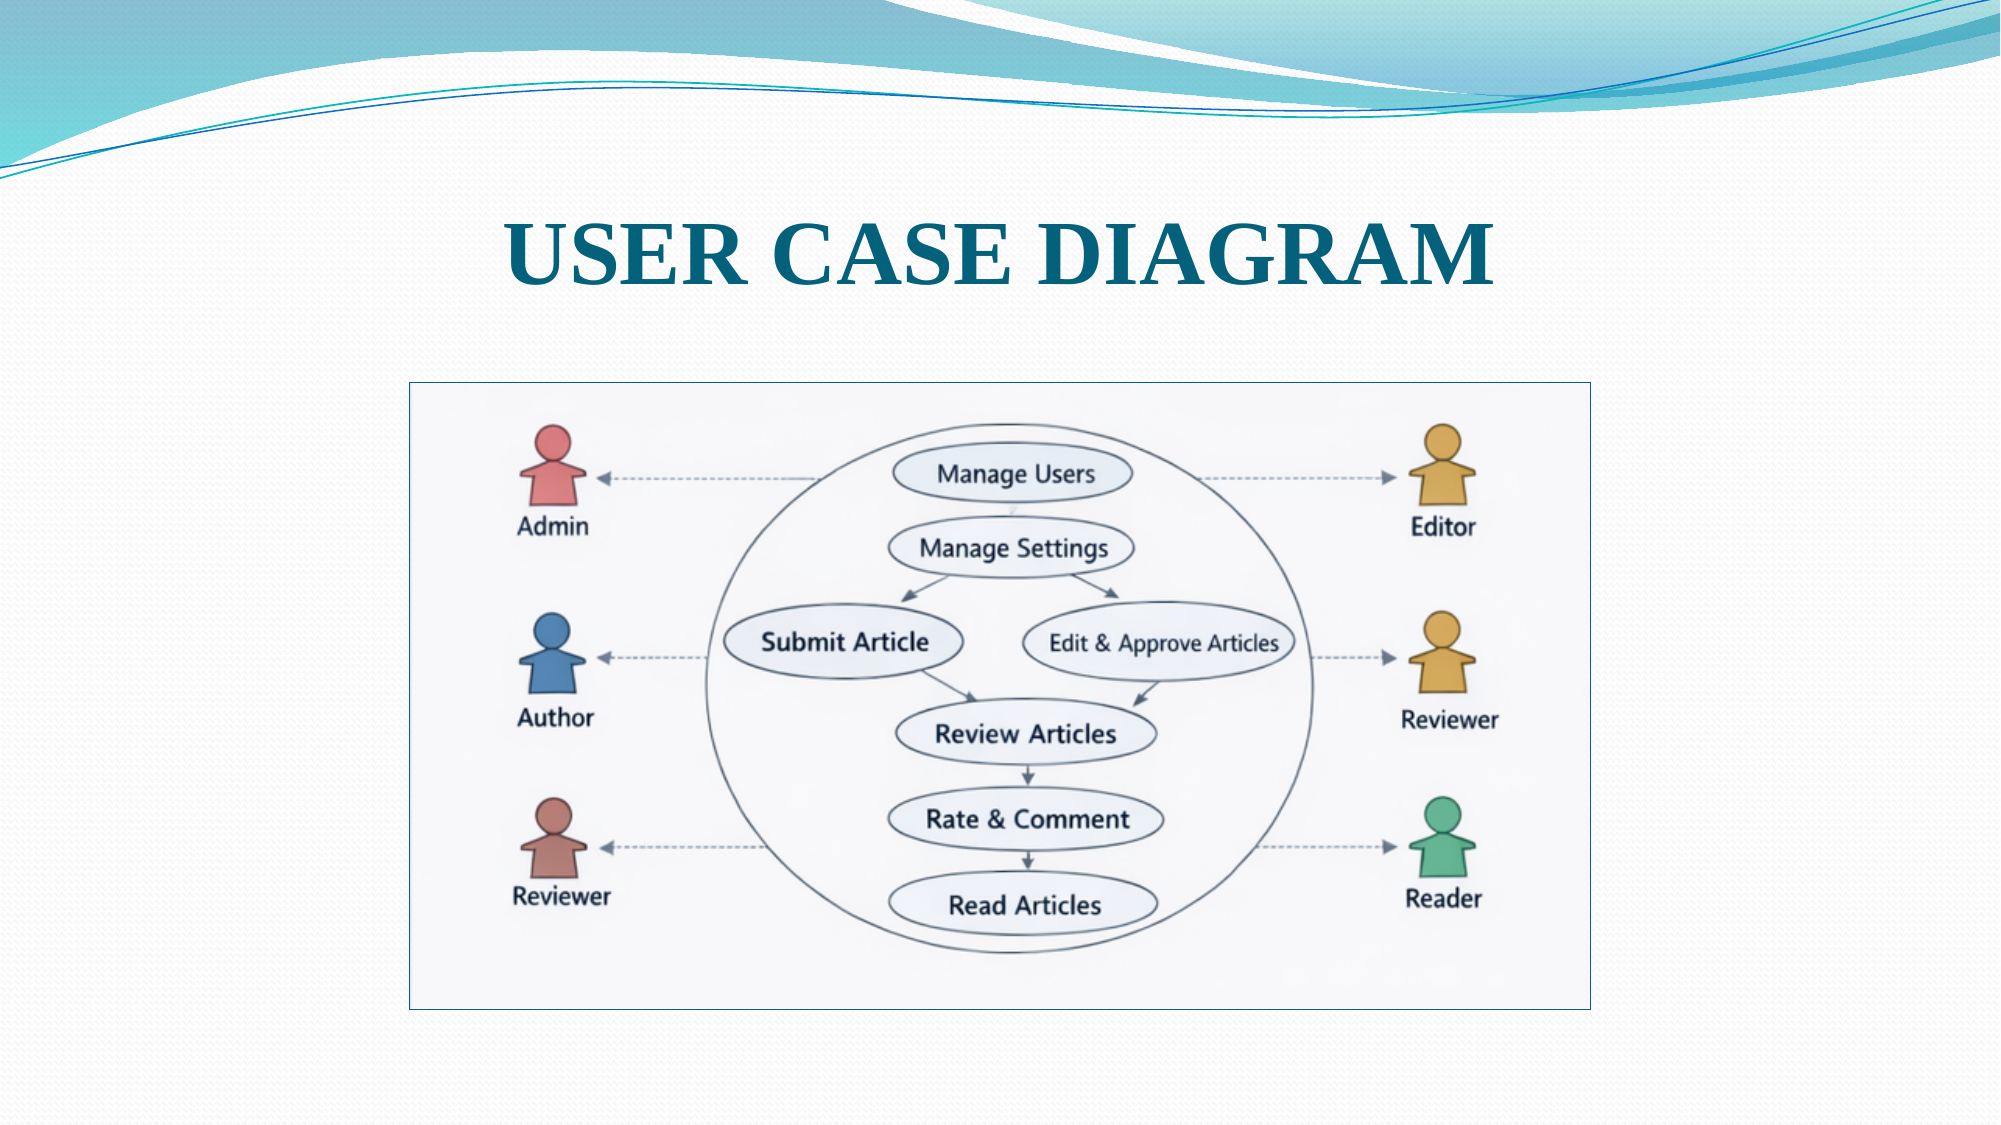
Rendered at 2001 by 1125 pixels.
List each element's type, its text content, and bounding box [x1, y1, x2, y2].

title USER CASE DIAGRAM [99, 115, 1900, 303]
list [409, 382, 1591, 1010]
